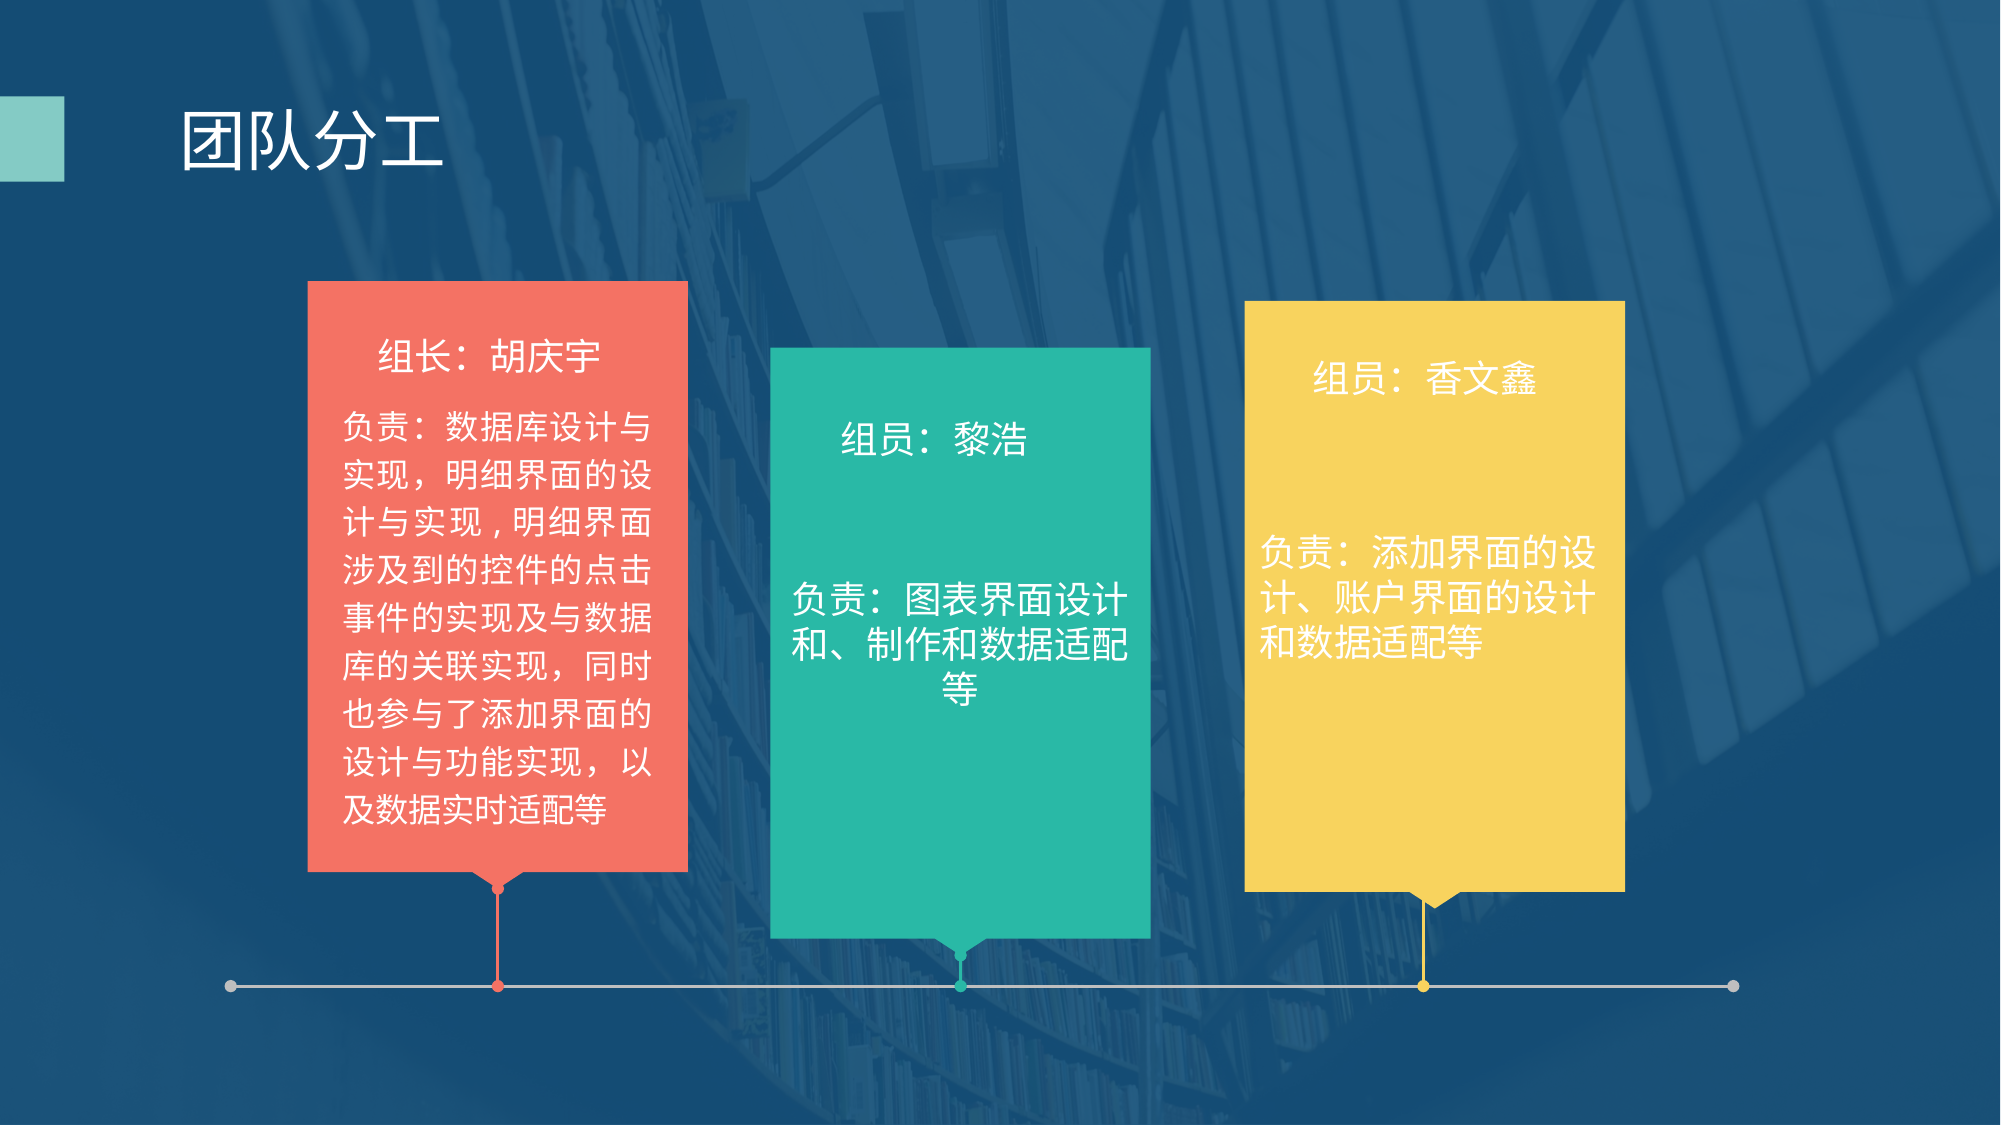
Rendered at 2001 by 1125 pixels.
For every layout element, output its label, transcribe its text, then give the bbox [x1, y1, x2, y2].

picture [0, 0, 2001, 1125]
text_box 负责：图表界面设计和、制作和数据适配等 [769, 346, 1152, 953]
text_box 组长：胡庆宇 [362, 325, 633, 386]
text_box 负责：数据库设计与实现，明细界面的设计与实现,明细界面涉及到的控件的点击事件的实现及与数据库的关联实现，同时也参与了添加界面的设计与功能实现，以及数据实时适配等 [327, 390, 668, 837]
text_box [0, 96, 448, 182]
text_box 负责：添加界面的设计、账户界面的设计和数据适配等 [1243, 299, 1627, 910]
text_box 组员：黎浩 [825, 409, 1096, 469]
text_box 组员：香文鑫 [1297, 347, 1572, 408]
text_box [306, 280, 690, 887]
